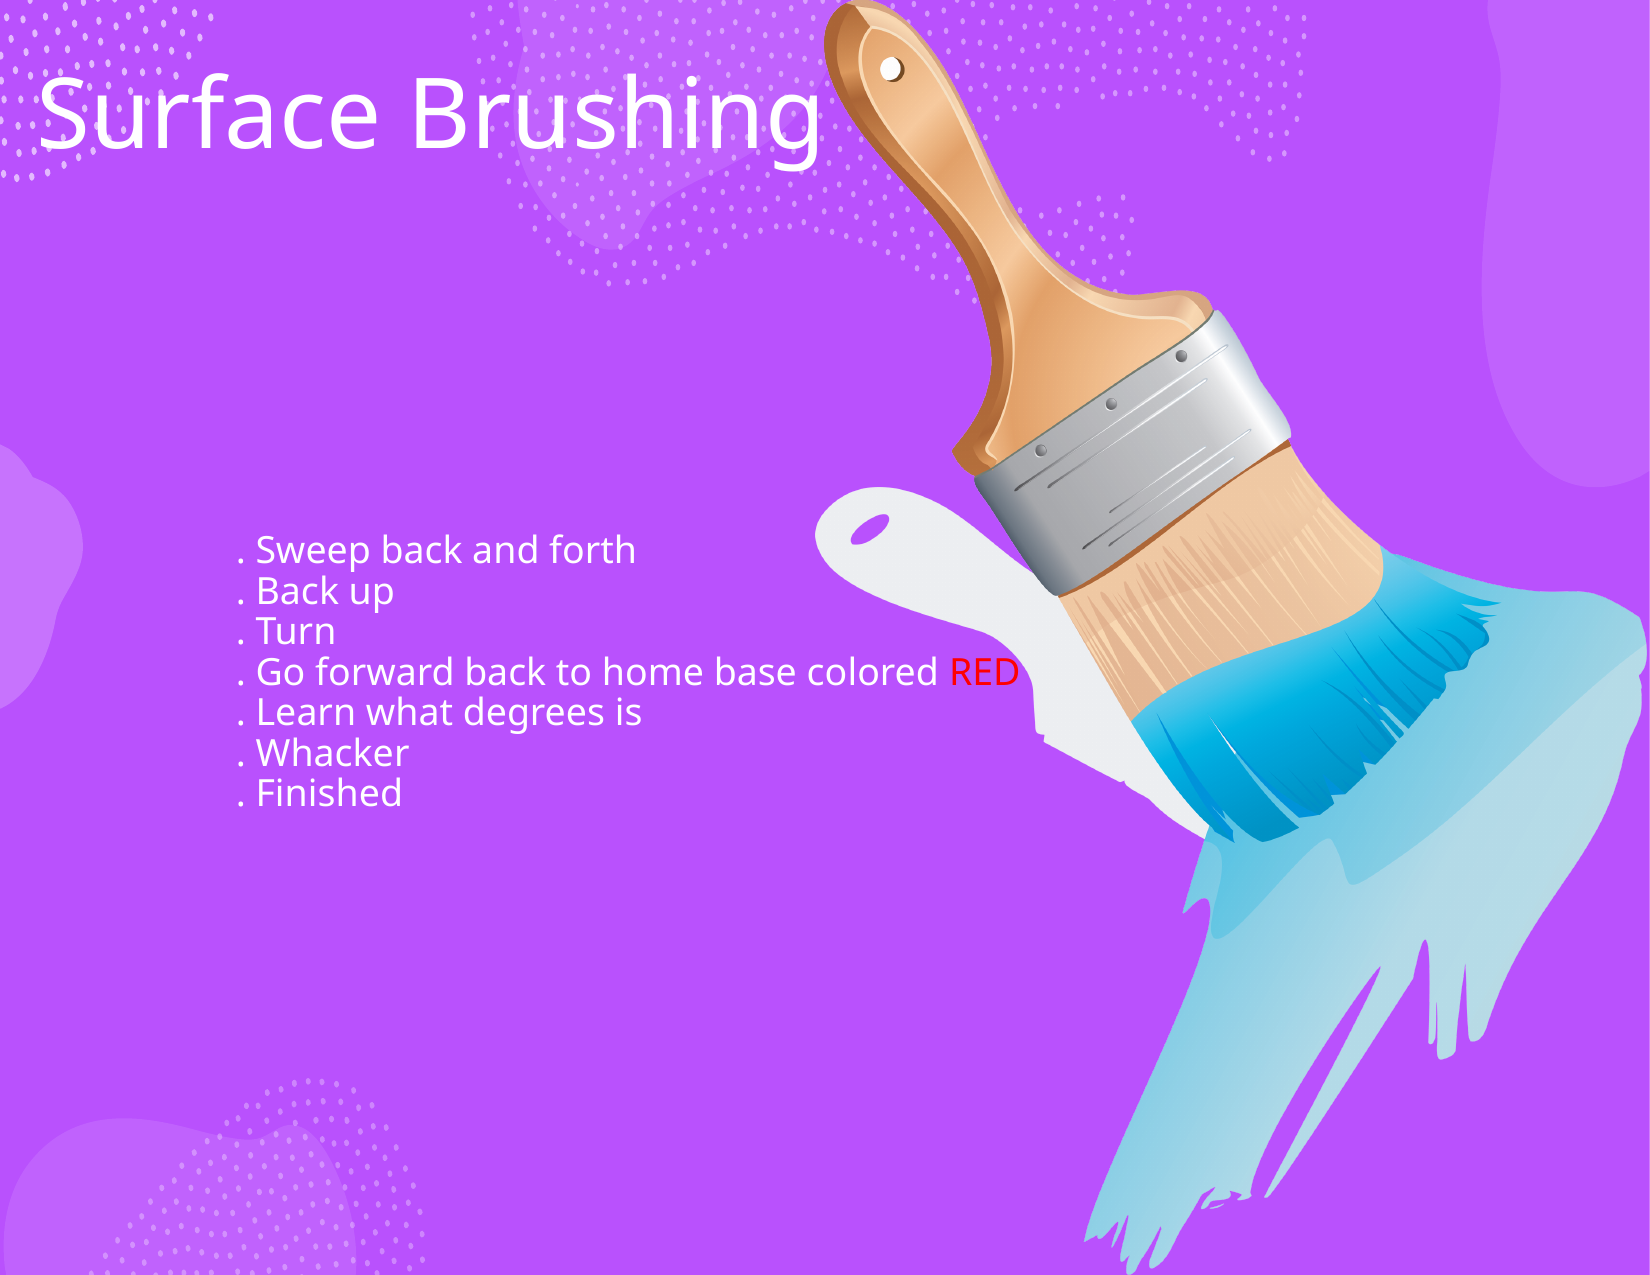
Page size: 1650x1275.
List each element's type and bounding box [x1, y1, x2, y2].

text_box [0, 0, 815, 1275]
picture [815, 0, 1647, 1275]
